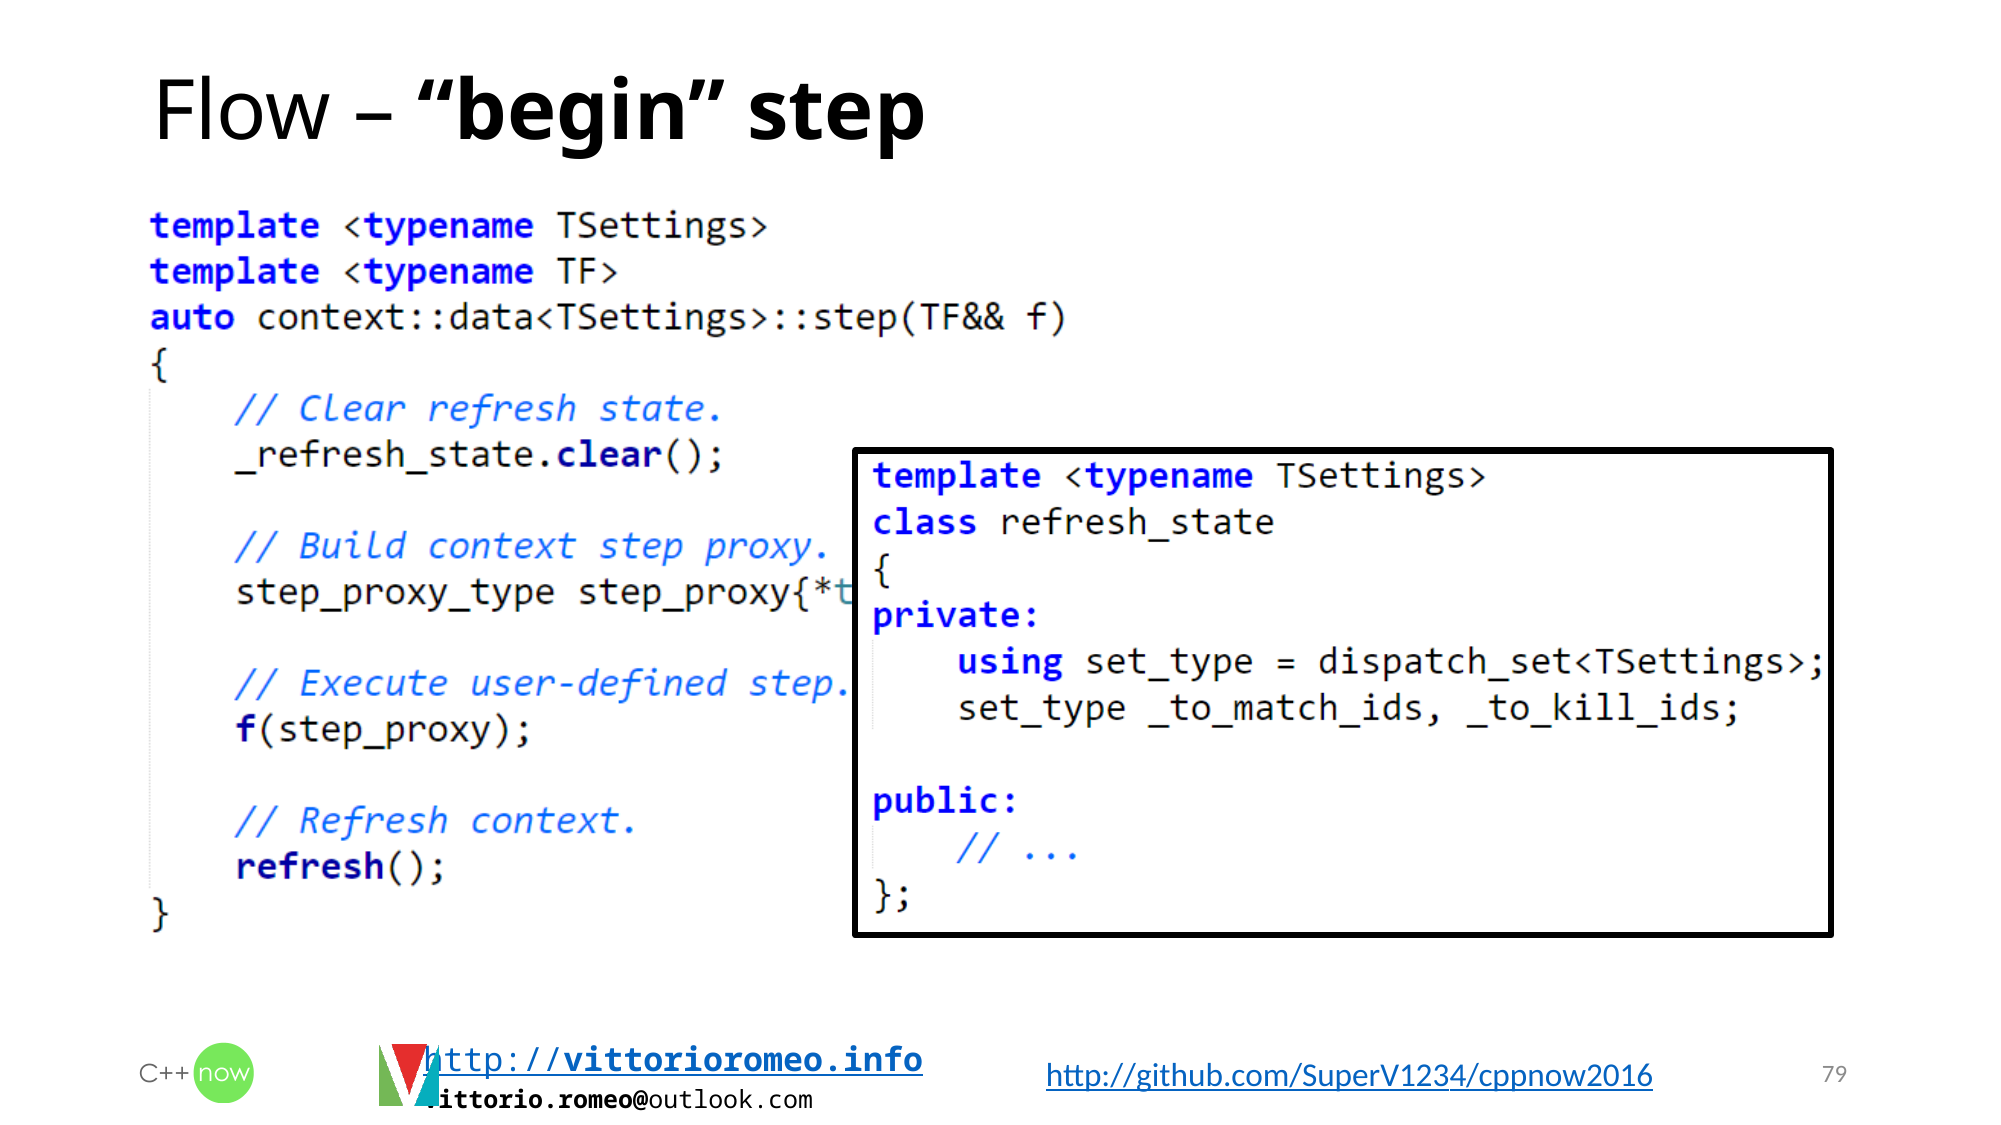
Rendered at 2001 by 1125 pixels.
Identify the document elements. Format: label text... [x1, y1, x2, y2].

picture [379, 1044, 439, 1106]
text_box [225, 407, 1829, 946]
picture [137, 1041, 256, 1103]
picture [137, 200, 1313, 963]
title Flow – “begin” step [137, 59, 1863, 166]
slide_number 79 [1793, 1042, 1863, 1103]
